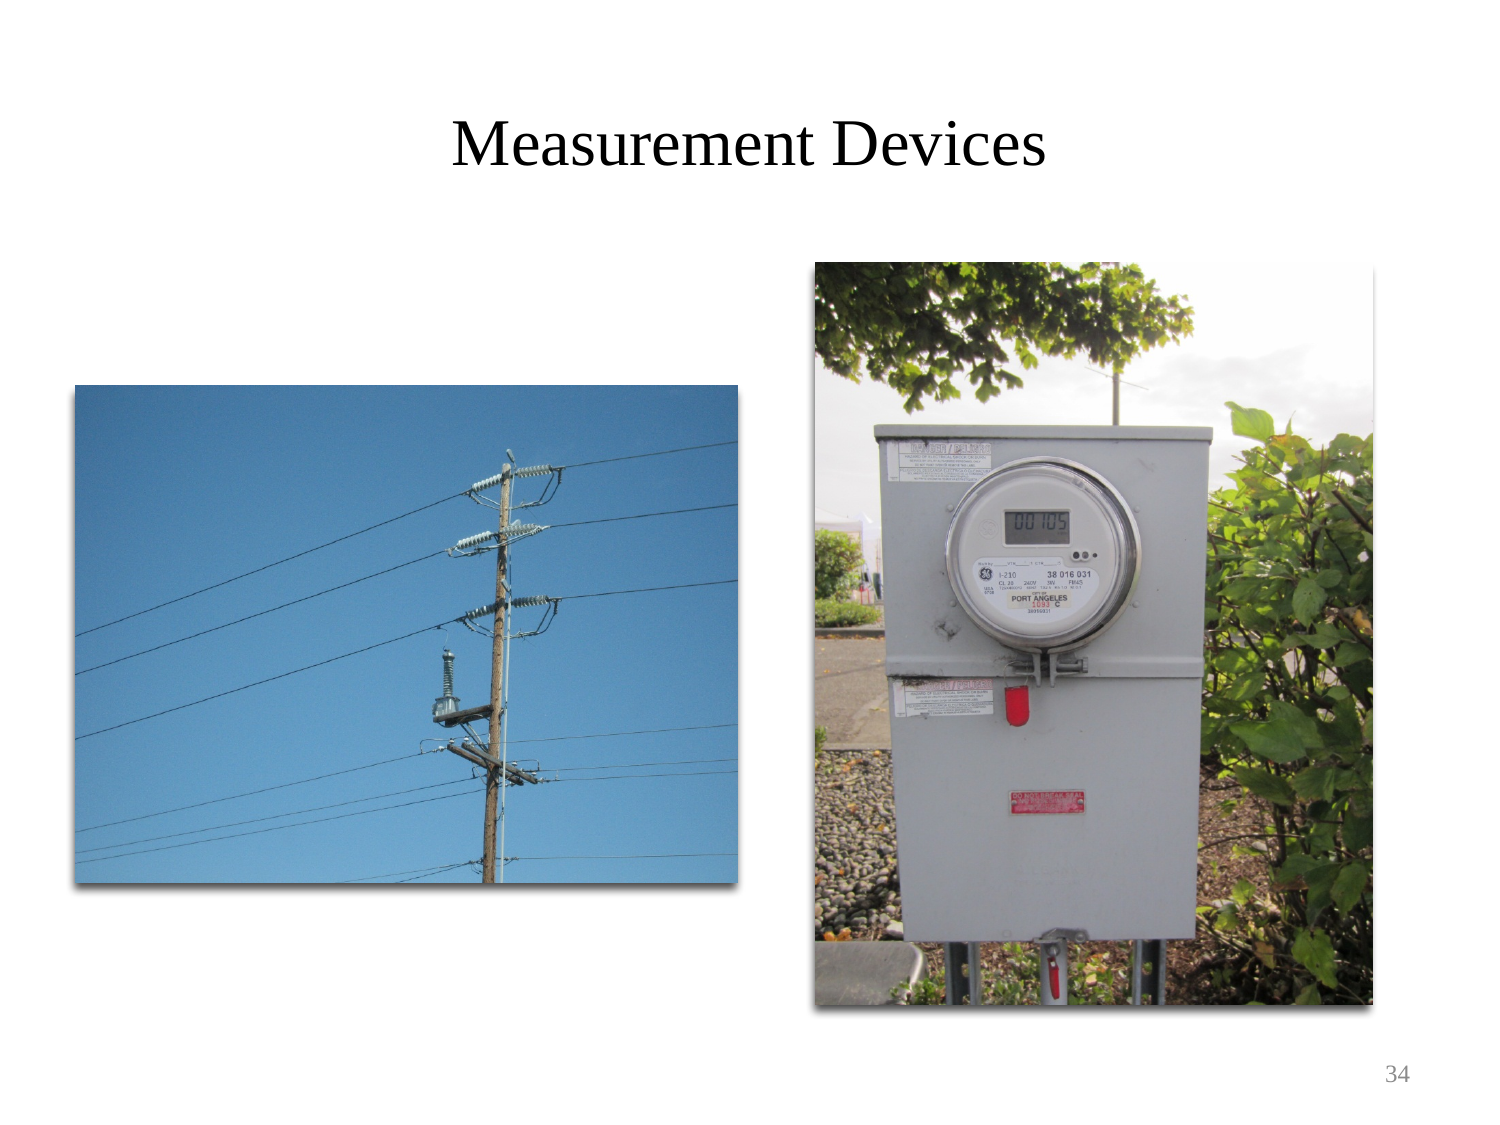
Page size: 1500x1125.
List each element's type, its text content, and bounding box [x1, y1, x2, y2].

slide_number 34 [1074, 1042, 1425, 1103]
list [74, 384, 738, 883]
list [814, 262, 1373, 1006]
title Measurement Devices [75, 45, 1425, 233]
